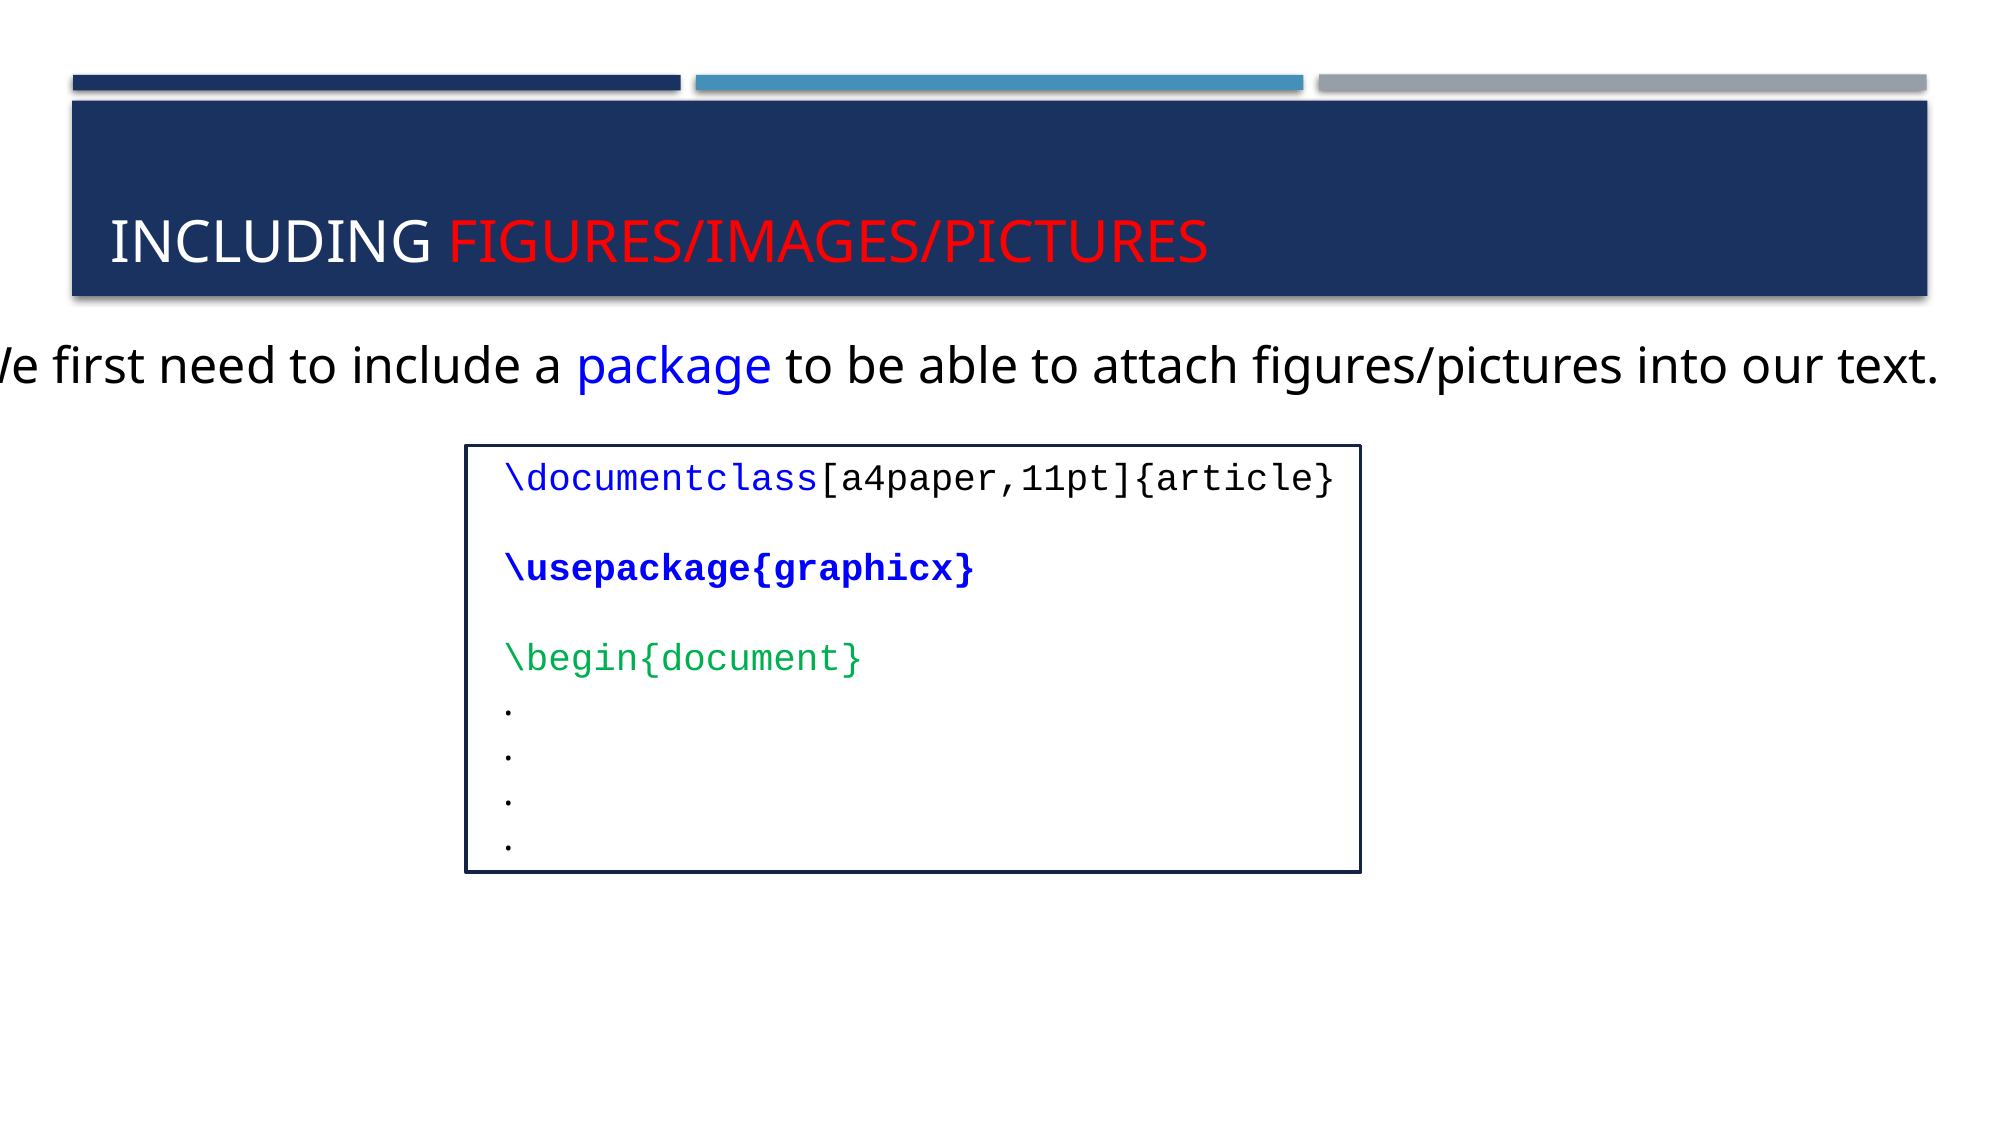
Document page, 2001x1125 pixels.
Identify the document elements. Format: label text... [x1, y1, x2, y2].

text_box We first need to include a package to be able to attach figures/pictures into our text. [0, 325, 1956, 401]
text_box [464, 444, 1362, 874]
title Including figures/images/pictures [95, 115, 1905, 282]
